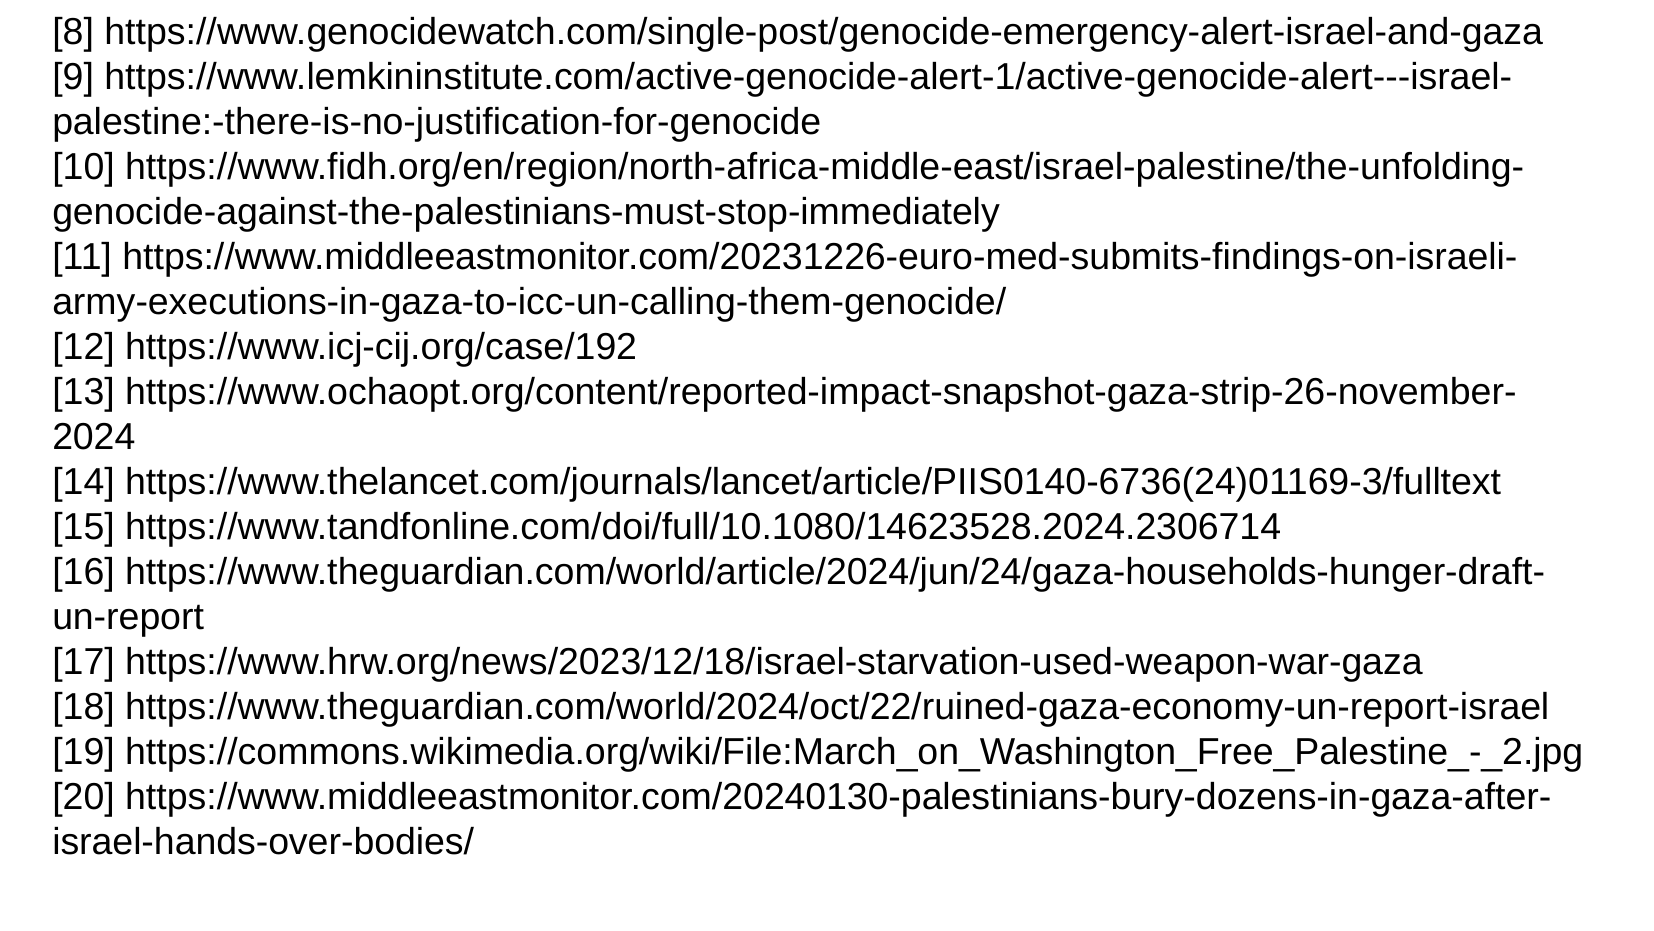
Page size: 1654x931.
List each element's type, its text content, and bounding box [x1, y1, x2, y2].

text_box [8] https://www.genocidewatch.com/single-post/genocide-emergency-alert-israel-and-gaza [9] https://www.lemkininstitute.com/active-genocide-alert-1/active-genocide-alert---israel-palestine:-there-is-no-justification-for-genocide [10] https://www.fidh.org/en/region/north-africa-middle-east/israel-palestine/the-unfolding-genocide-against-the-palestinians-must-stop-immediately [11] https://www.middleeastmonitor.com/20231226-euro-med-submits-findings-on-israeli-army-executions-in-gaza-to-icc-un-calling-them-genocide/ [12] https://www.icj-cij.org/case/192 [13] https://www.ochaopt.org/content/reported-impact-snapshot-gaza-strip-26-november-2024 [14] https://www.thelancet.com/journals/lancet/article/PIIS0140-6736(24)01169-3/fulltext [15] https://www.tandfonline.com/doi/full/10.1080/14623528.2024.2306714 [16] https://www.theguardian.com/world/article/2024/jun/24/gaza-households-hunger-draft-un-report [17] https://www.hrw.org/news/2023/12/18/israel-starvation-used-weapon-war-gaza [18] https://www.theguardian.com/world/2024/oct/22/ruined-gaza-economy-un-report-israel [19] https://commons.wikimedia.org/wiki/File:March_on_Washington_Free_Palestine_-_2.jpg [20] https://www.middleeastmonitor.com/20240130-palestinians-bury-dozens-in-gaza-after-israel-hands-over-bodies/ [37, 0, 1613, 931]
